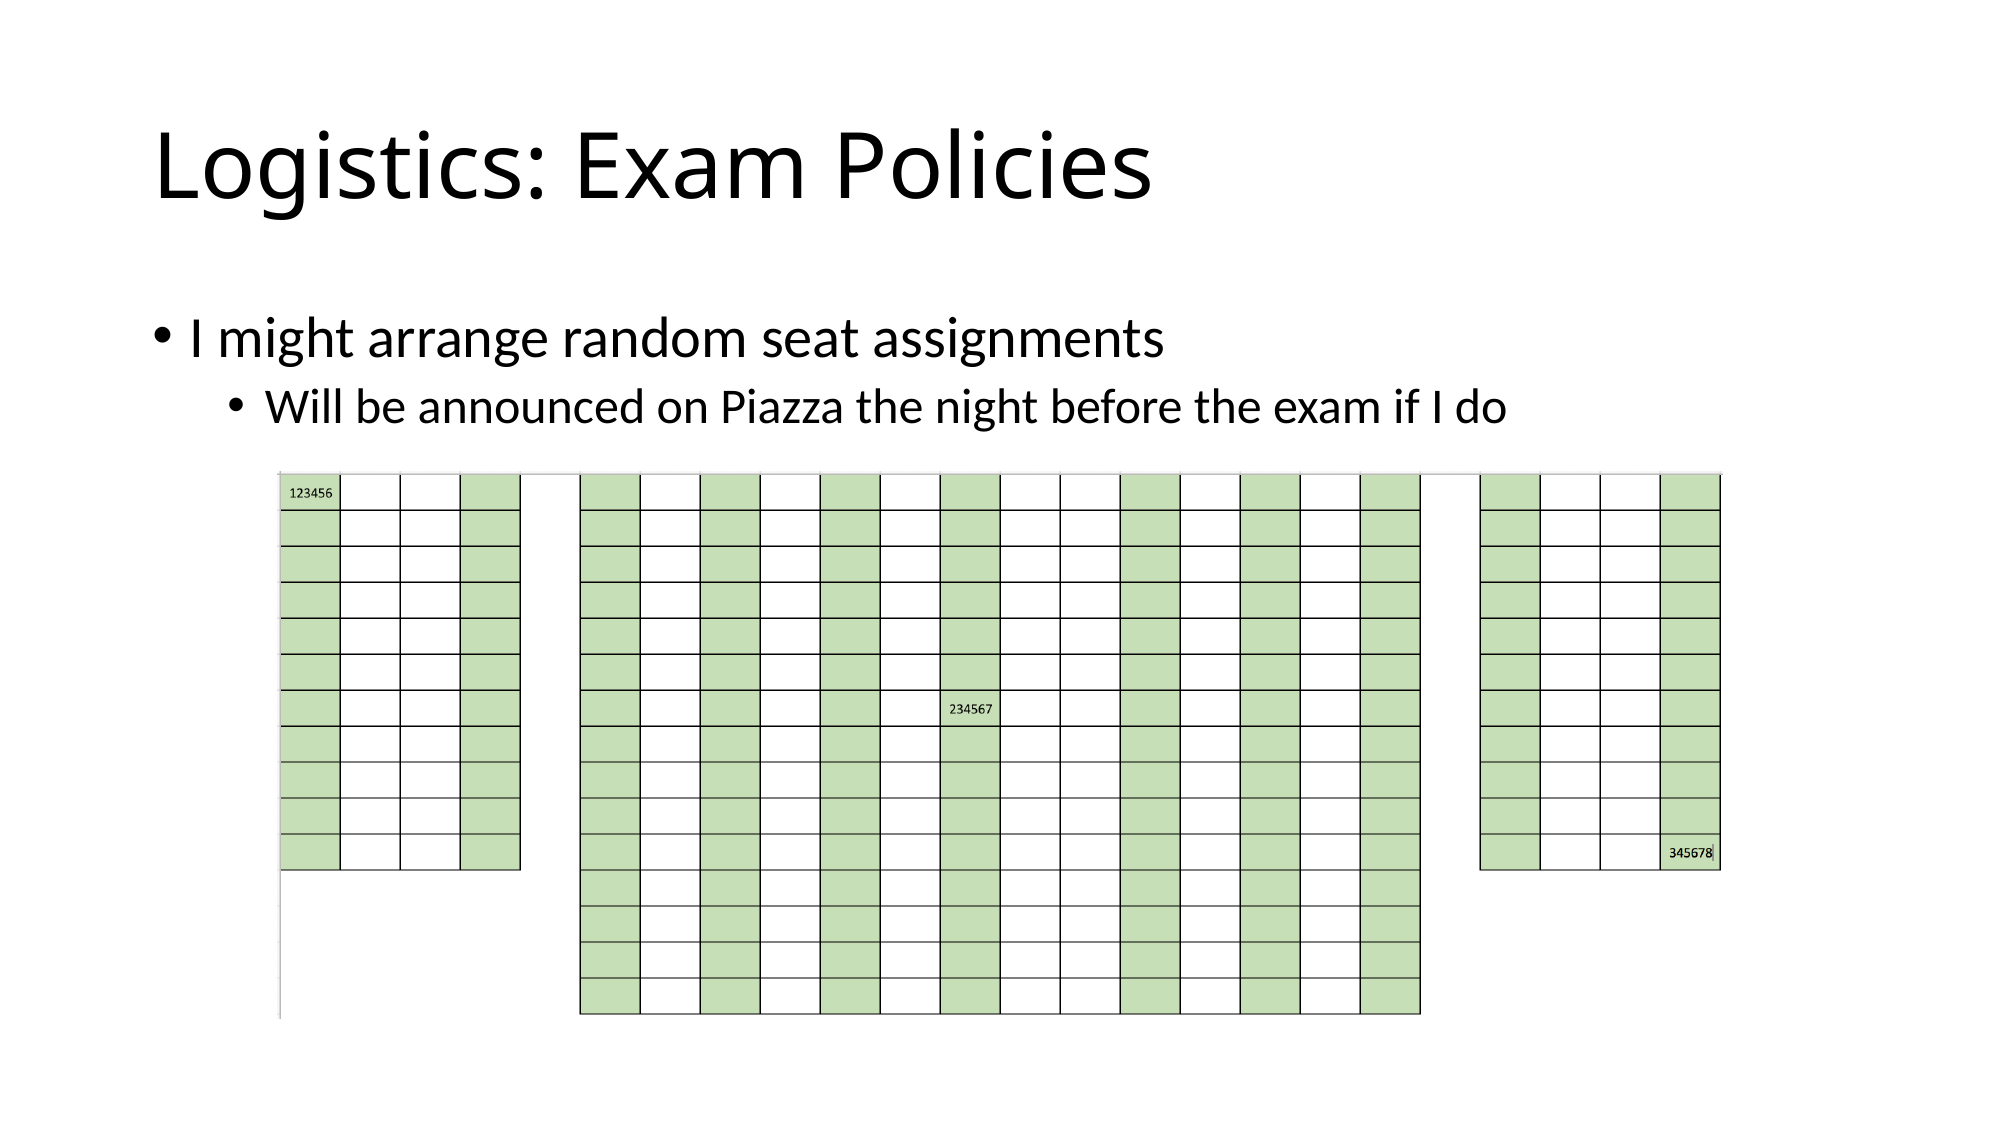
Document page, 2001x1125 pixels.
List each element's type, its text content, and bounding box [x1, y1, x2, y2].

title Logistics: Exam Policies [137, 59, 1863, 278]
picture [277, 471, 1723, 1020]
list I might arrange random seat assignments Will be announced on Piazza the night before the exam if I do [137, 299, 1863, 1066]
